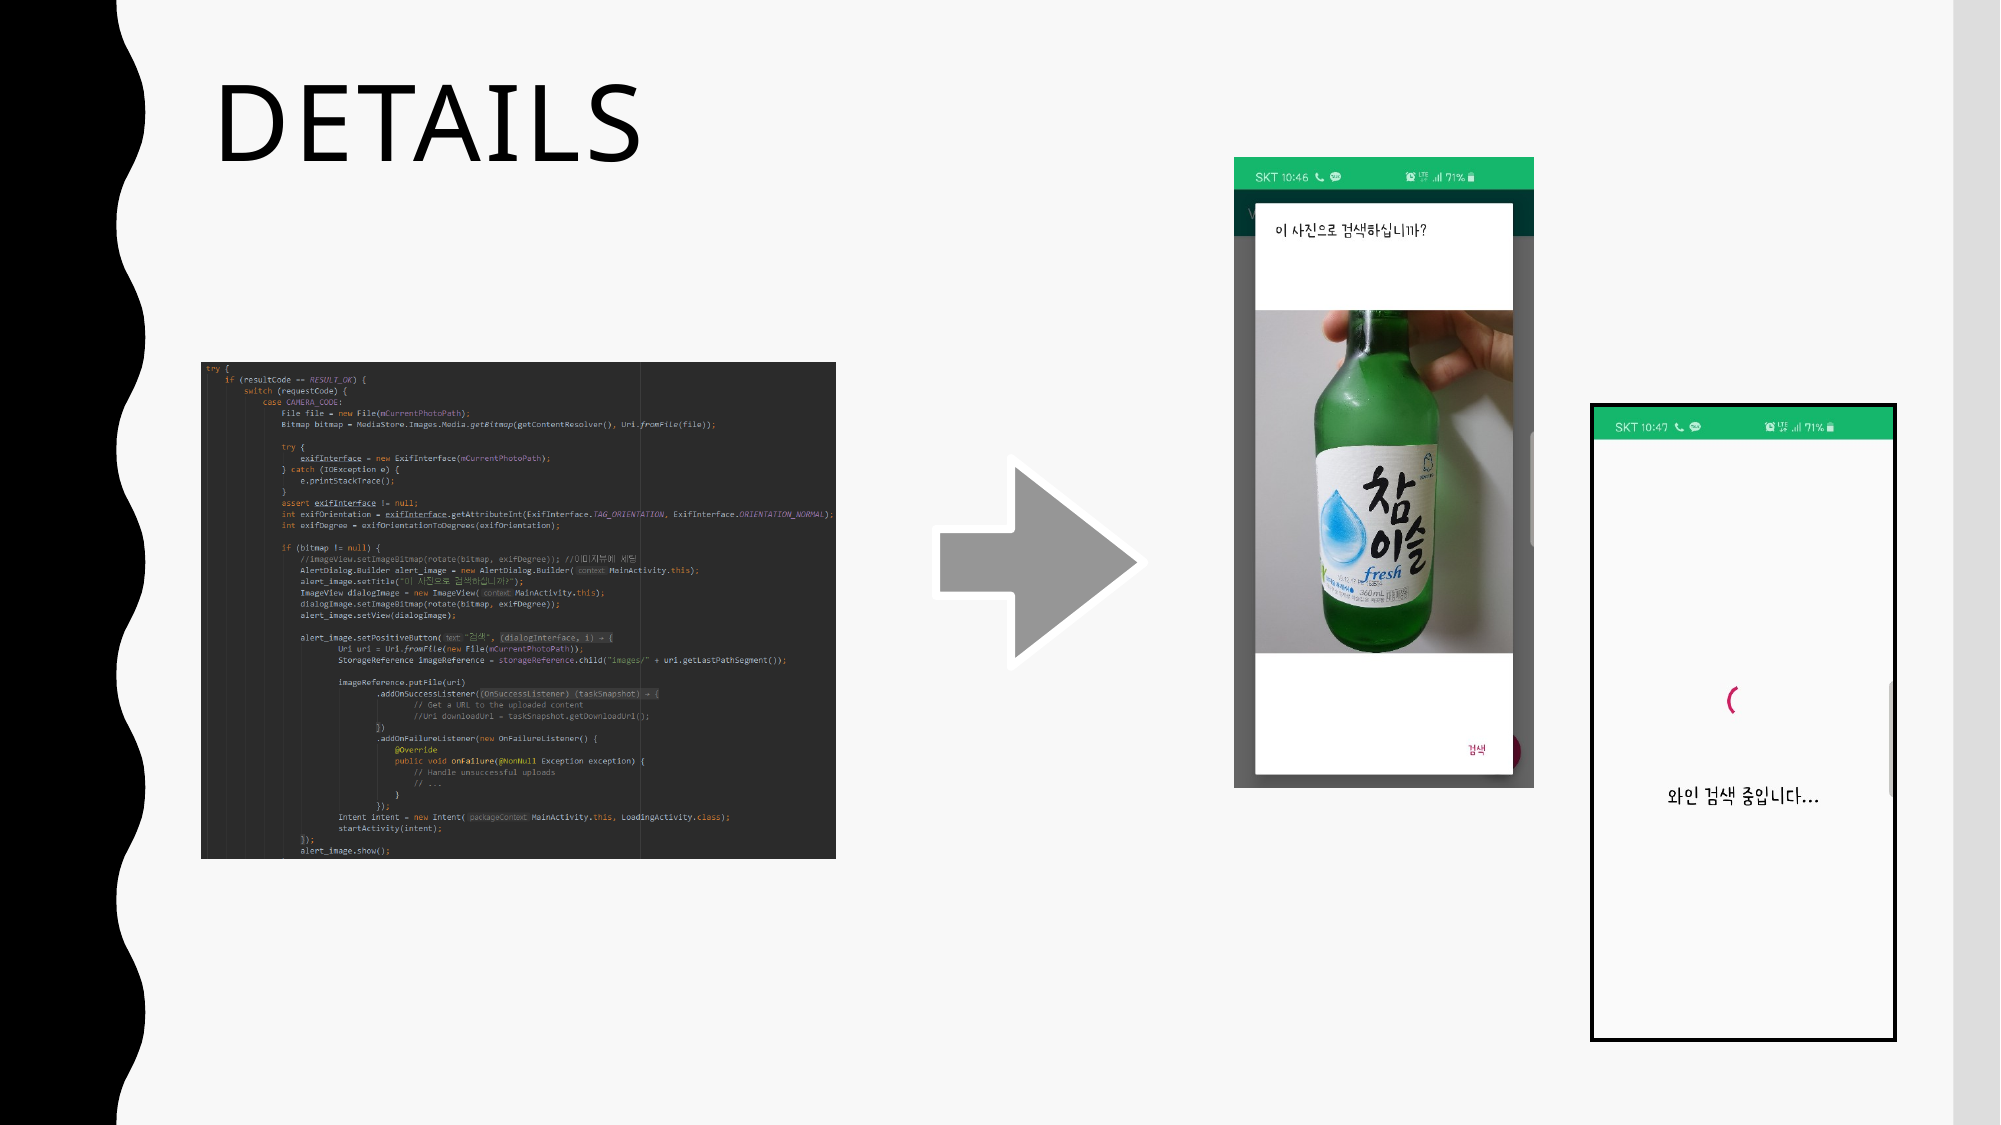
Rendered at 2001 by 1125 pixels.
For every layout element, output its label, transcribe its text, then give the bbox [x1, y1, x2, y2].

picture [201, 362, 836, 859]
picture [1234, 157, 1534, 788]
text_box [935, 458, 1145, 667]
text_box dETAILS [205, 62, 1875, 196]
picture [1593, 406, 1893, 1038]
